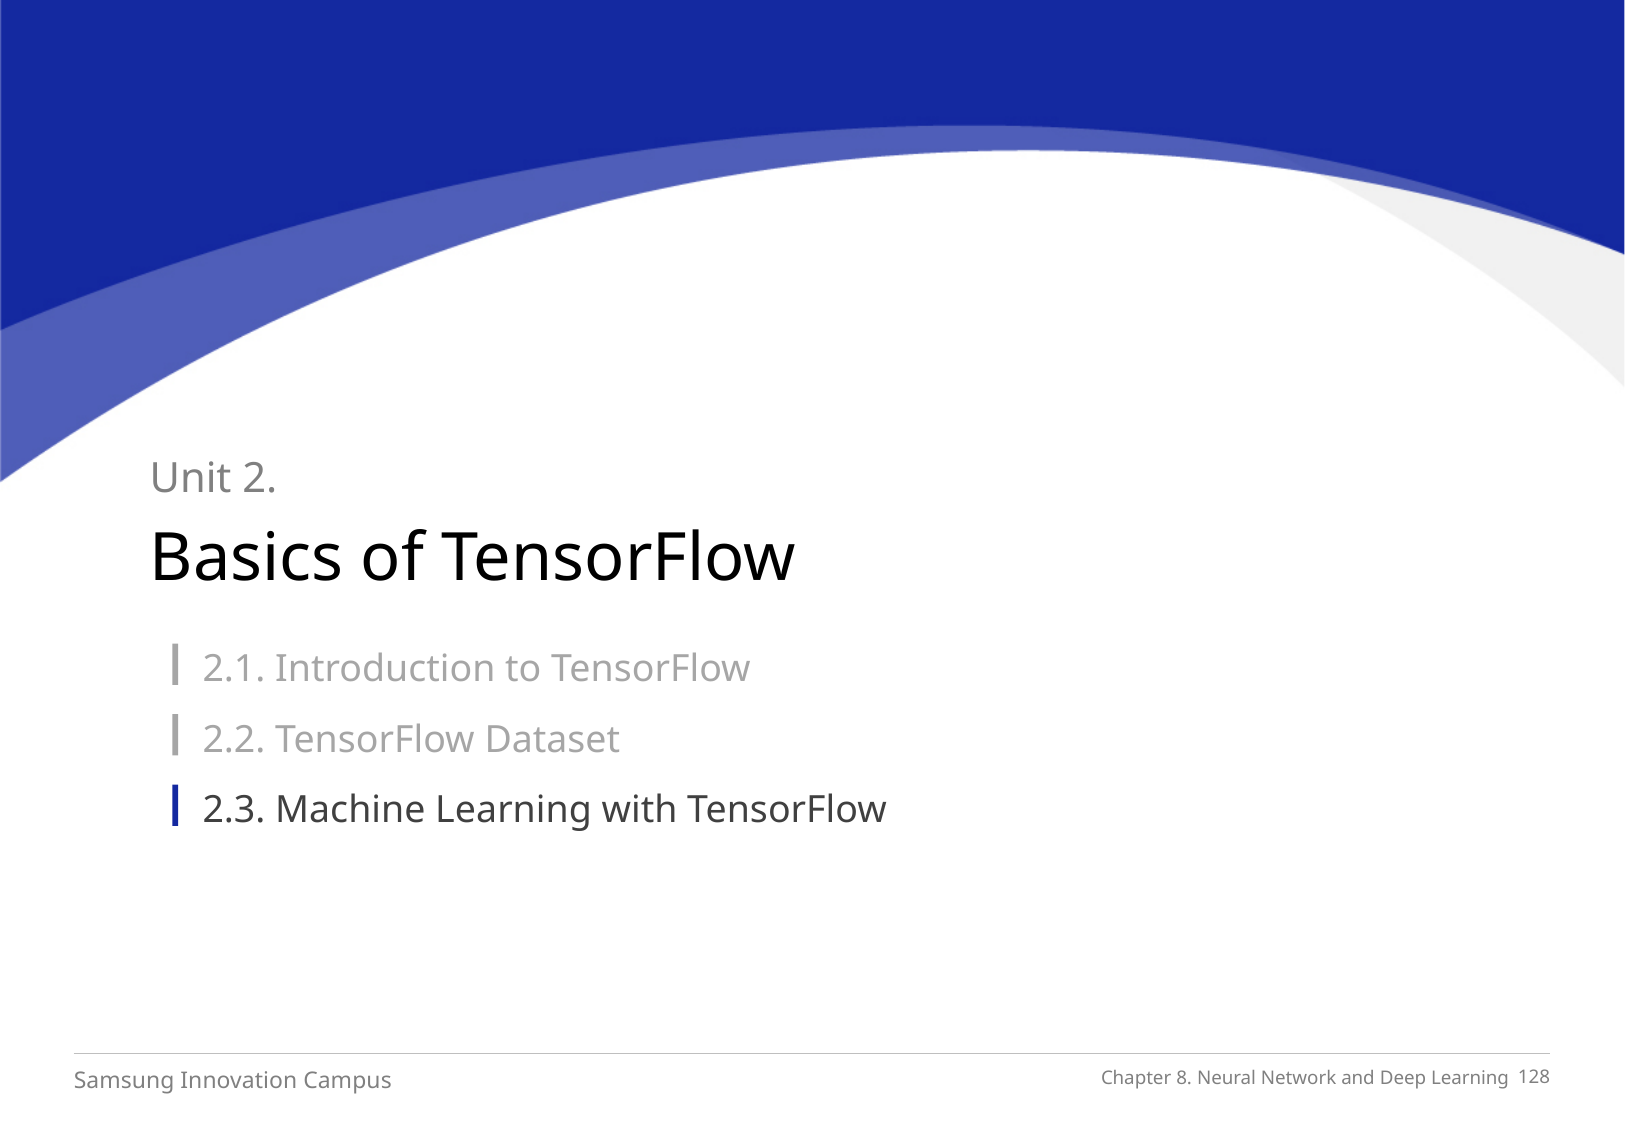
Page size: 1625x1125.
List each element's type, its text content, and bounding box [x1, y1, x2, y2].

picture [0, 0, 1625, 1125]
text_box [172, 643, 1498, 831]
text_box Unit 2. [149, 450, 1062, 502]
text_box Basics of TensorFlow [149, 513, 1625, 595]
